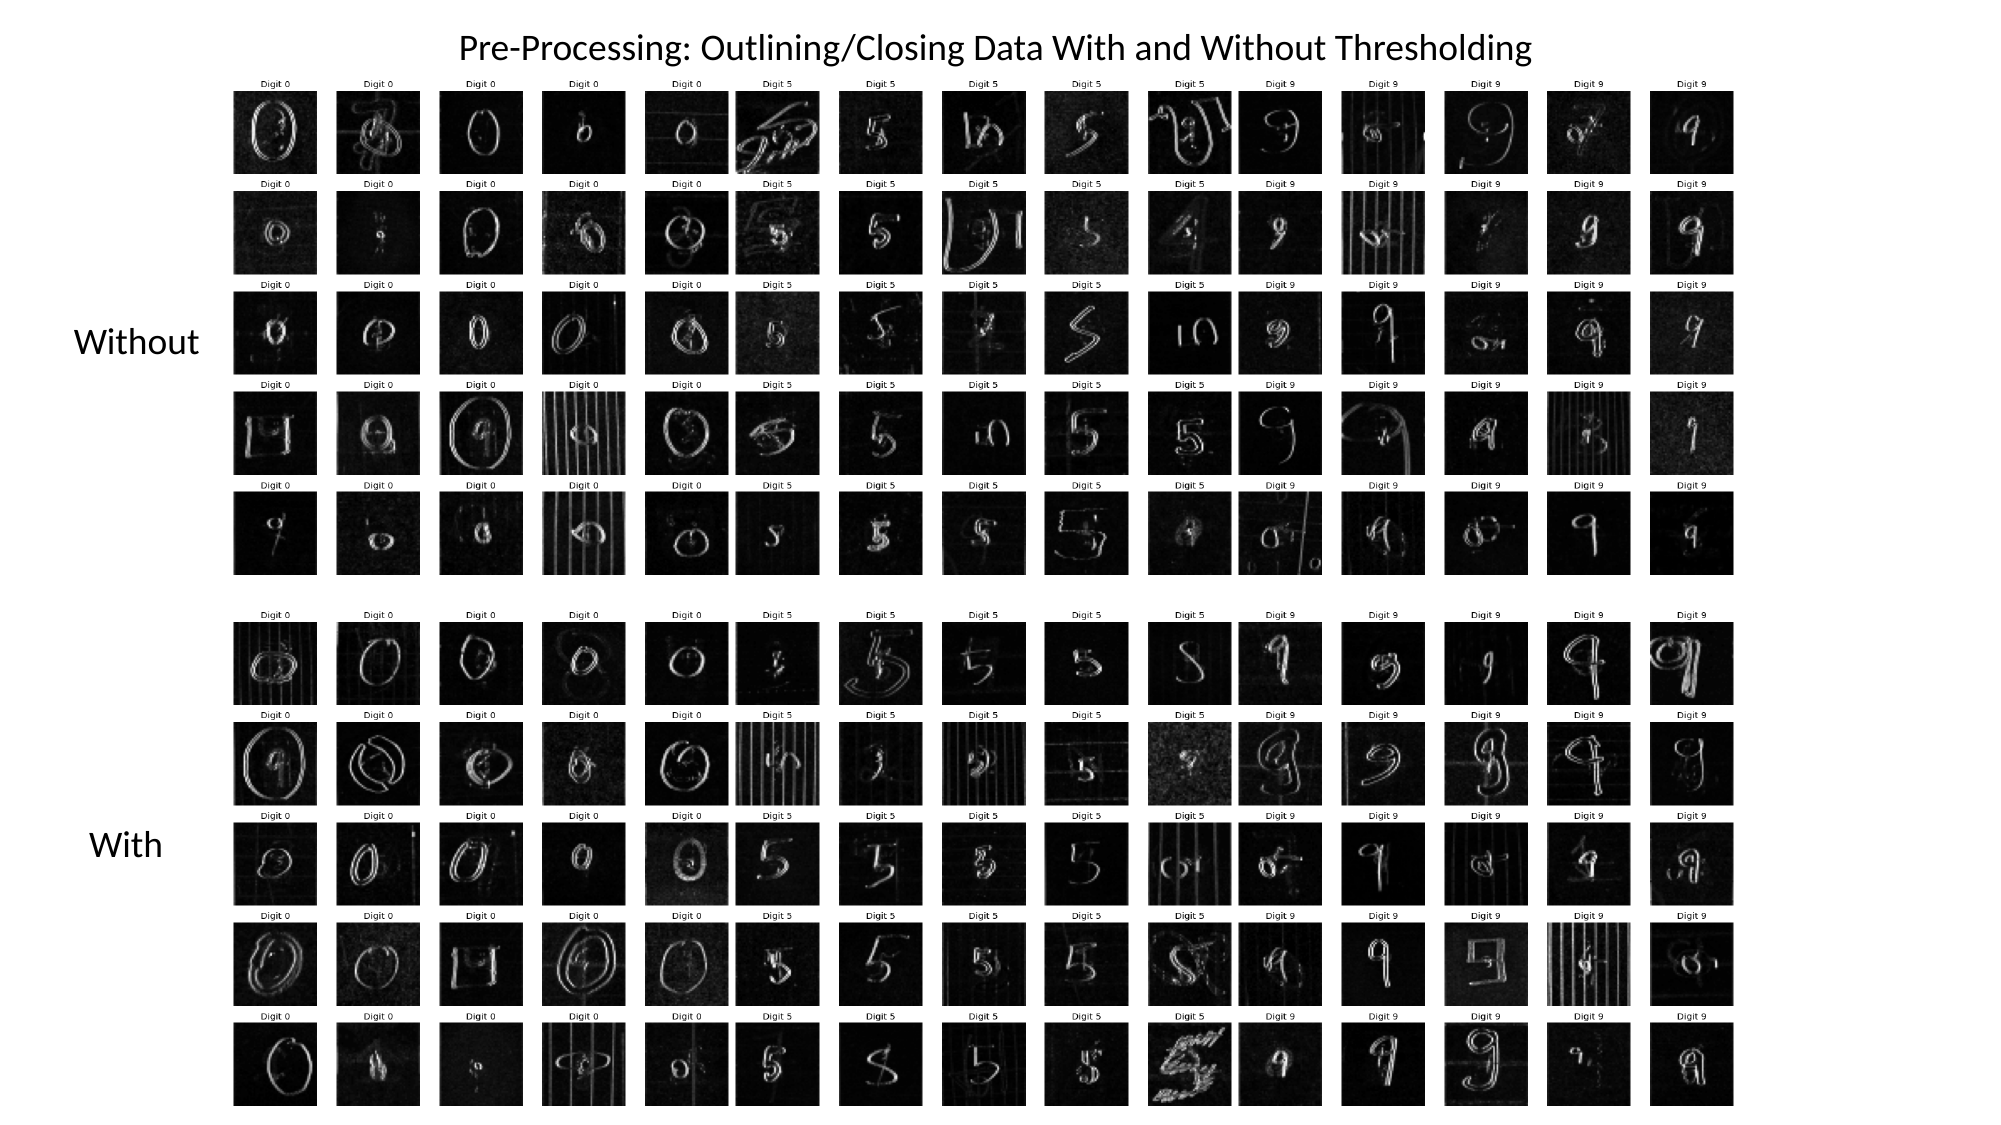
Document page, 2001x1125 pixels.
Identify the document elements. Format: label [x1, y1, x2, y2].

text_box [57, 15, 1737, 1110]
